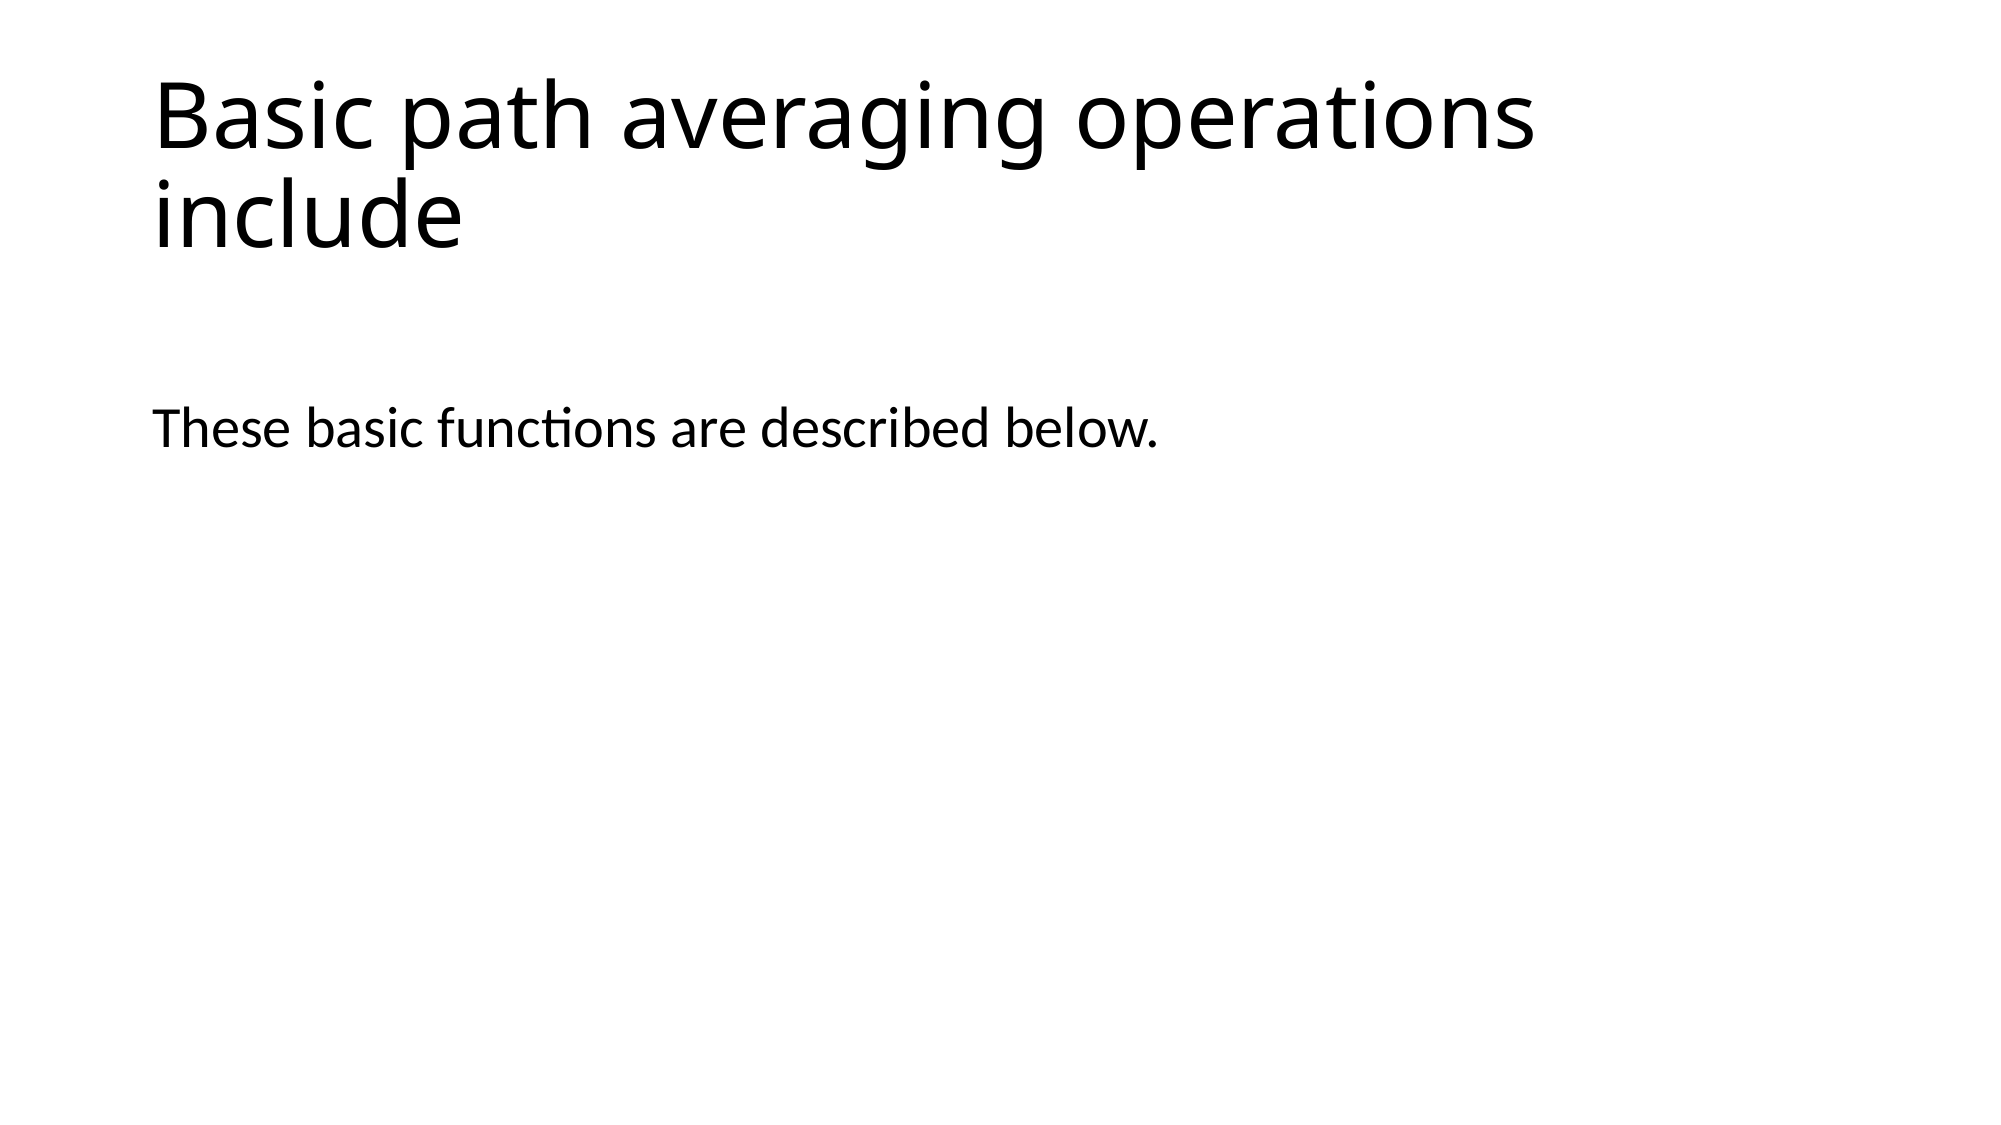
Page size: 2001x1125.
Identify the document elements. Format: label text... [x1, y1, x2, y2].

title Basic path averaging operations include [137, 59, 1863, 278]
list These basic functions are described below. [137, 299, 1863, 1014]
